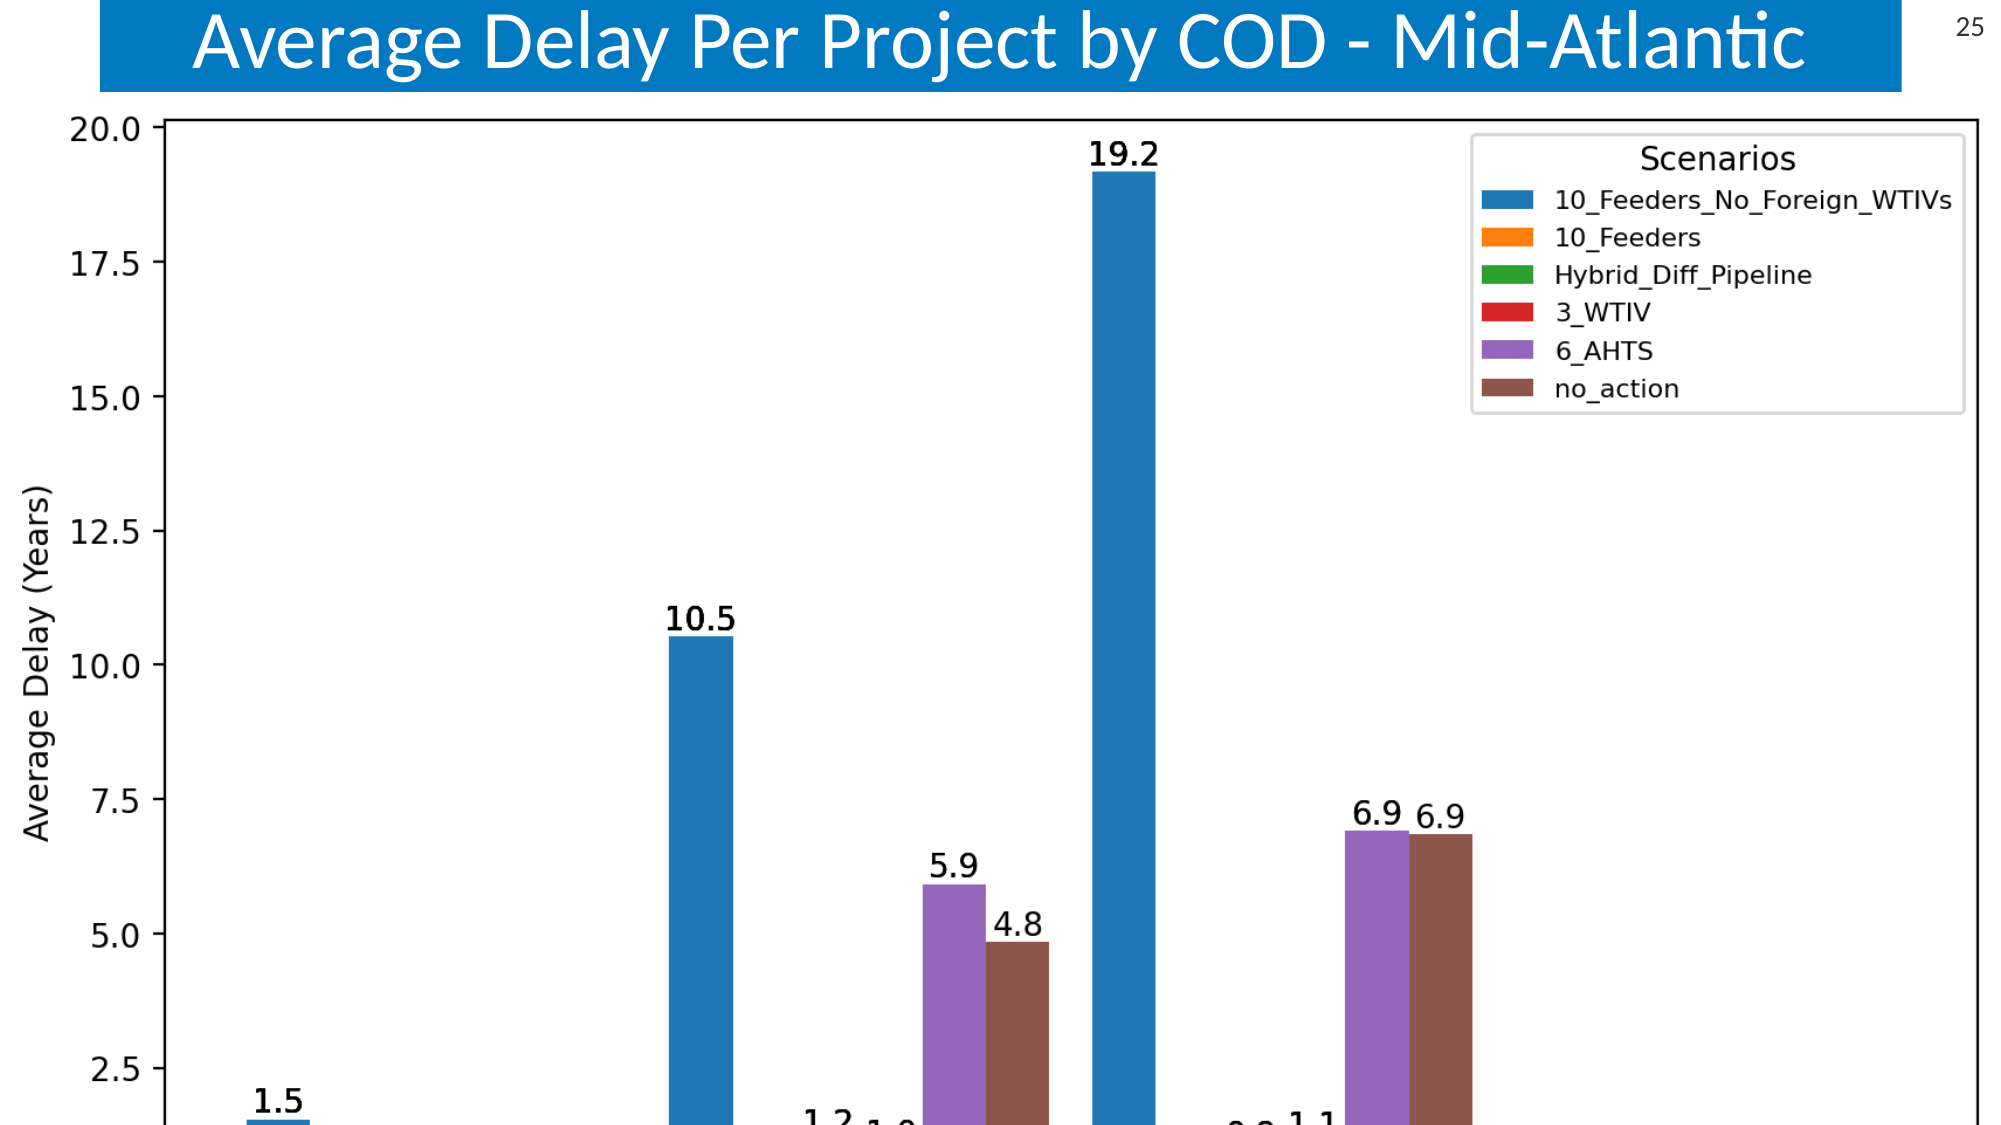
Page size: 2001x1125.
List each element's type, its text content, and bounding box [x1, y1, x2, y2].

title Average Delay Per Project by COD - Mid-Atlantic [99, 0, 1902, 91]
picture [0, 92, 2000, 1125]
